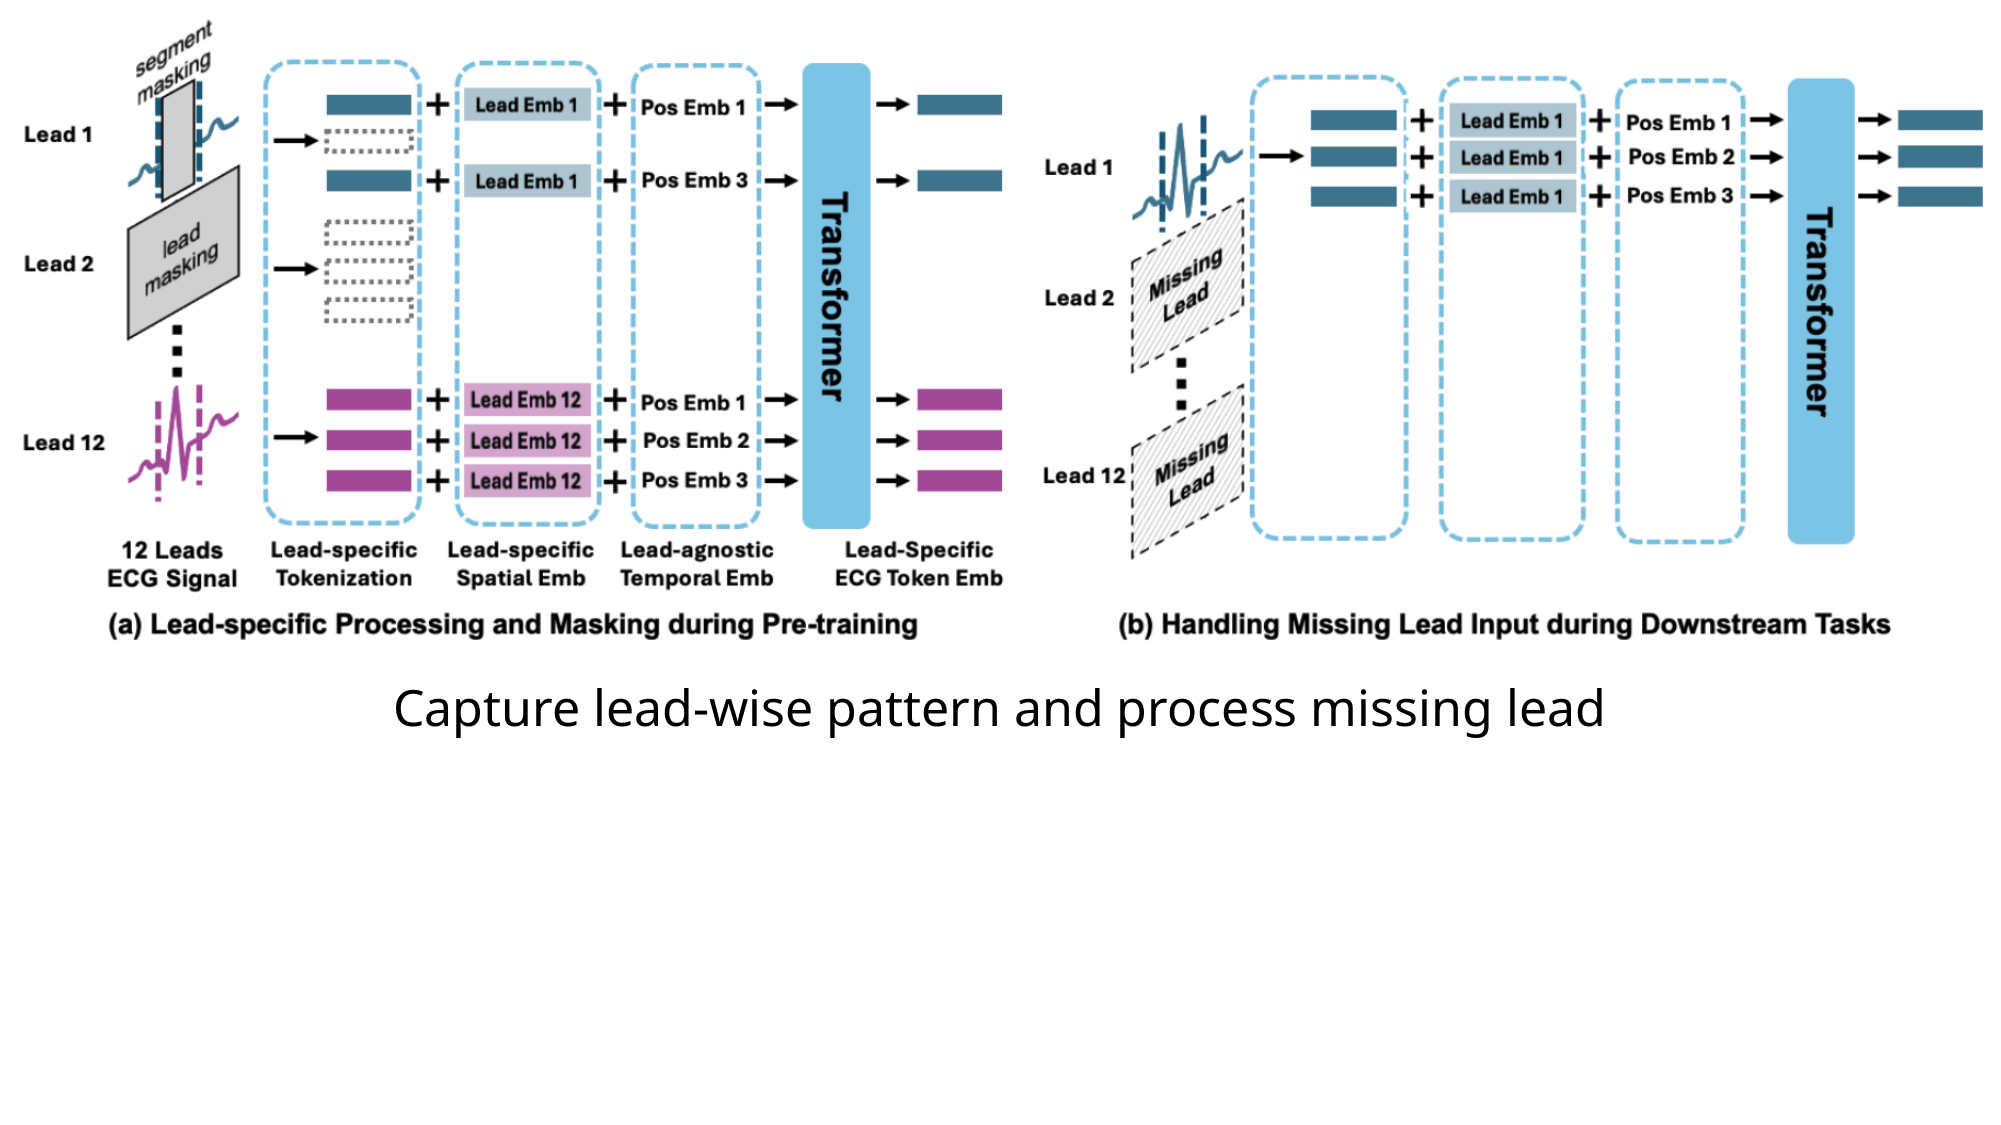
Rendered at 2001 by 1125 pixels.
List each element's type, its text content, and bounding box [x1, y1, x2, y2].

text_box Capture lead-wise pattern and process missing lead [378, 669, 1622, 745]
picture [17, 16, 1994, 643]
